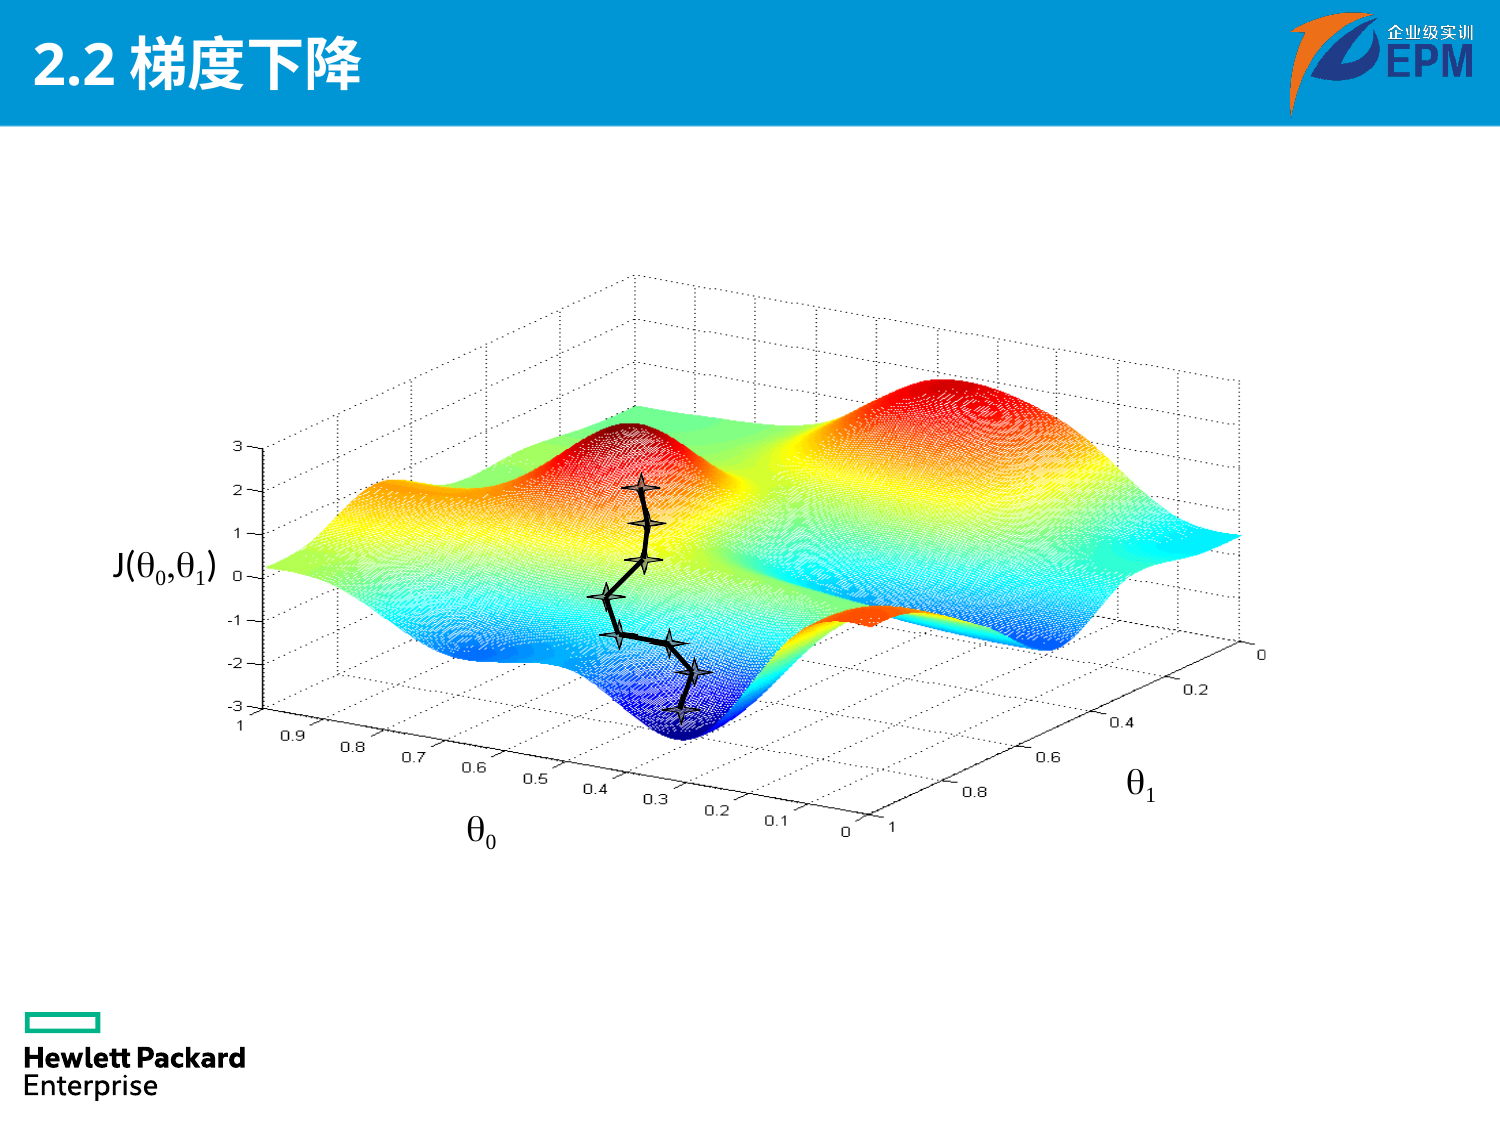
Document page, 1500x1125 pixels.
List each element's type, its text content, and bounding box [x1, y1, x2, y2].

picture [1443, 45, 1471, 76]
picture [1416, 45, 1437, 76]
picture [0, 126, 1500, 1125]
text_box [627, 508, 647, 537]
picture [1428, 26, 1432, 37]
picture [1388, 45, 1409, 76]
text_box [621, 472, 661, 503]
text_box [110, 537, 1161, 851]
title 2.2梯度下降 [17, 0, 1056, 125]
picture [1312, 21, 1379, 80]
text_box [228, 275, 1266, 837]
picture [1291, 13, 1368, 112]
picture [1447, 26, 1451, 37]
text_box [645, 508, 667, 537]
